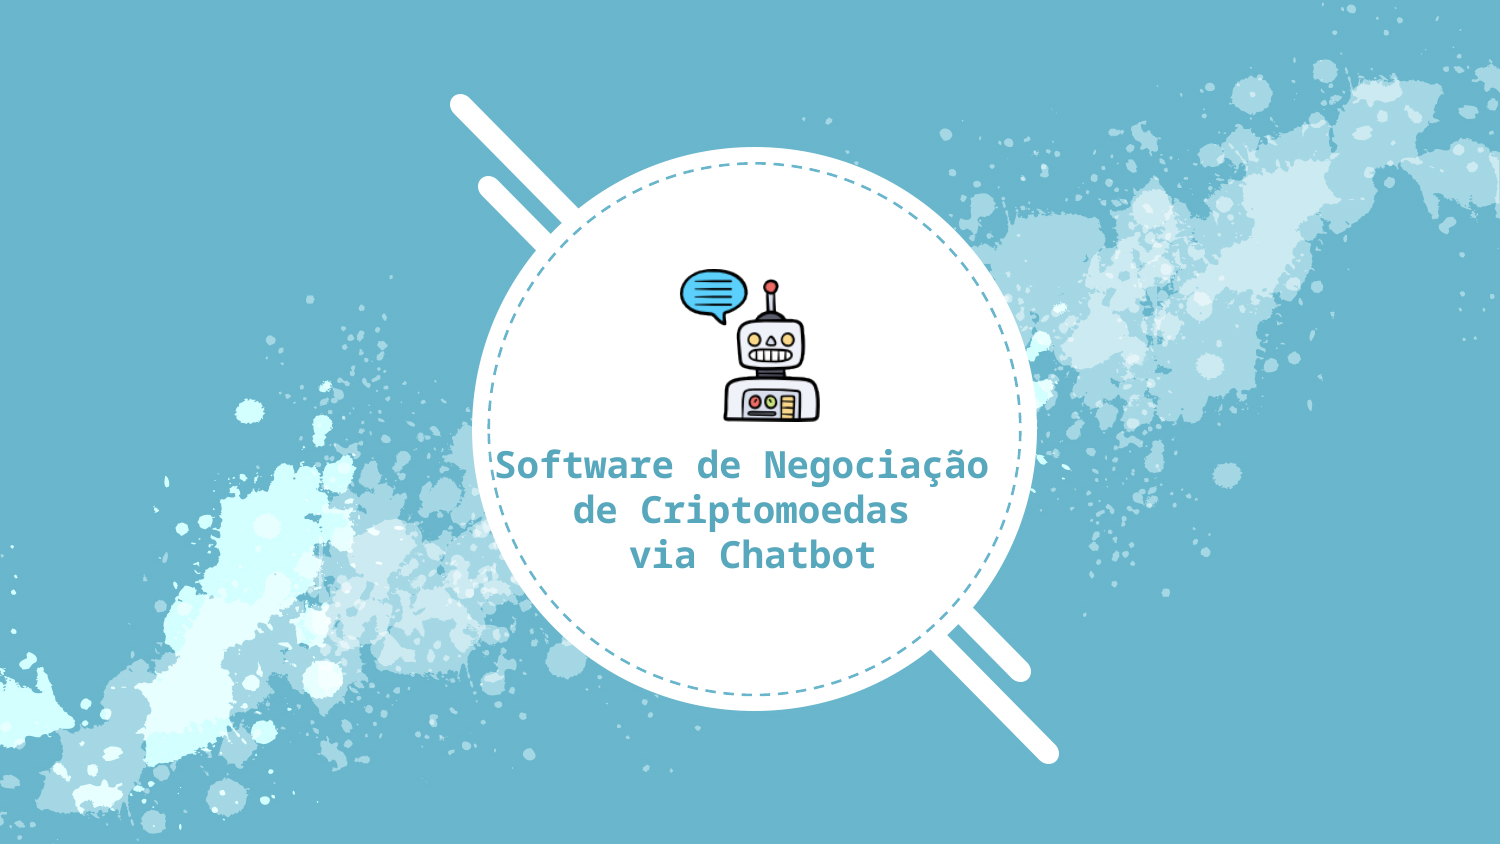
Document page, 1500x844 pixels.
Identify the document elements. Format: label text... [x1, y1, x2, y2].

picture [0, 0, 1500, 844]
list Software de Negociação de Criptomoedas via Chatbot [366, 469, 1140, 549]
